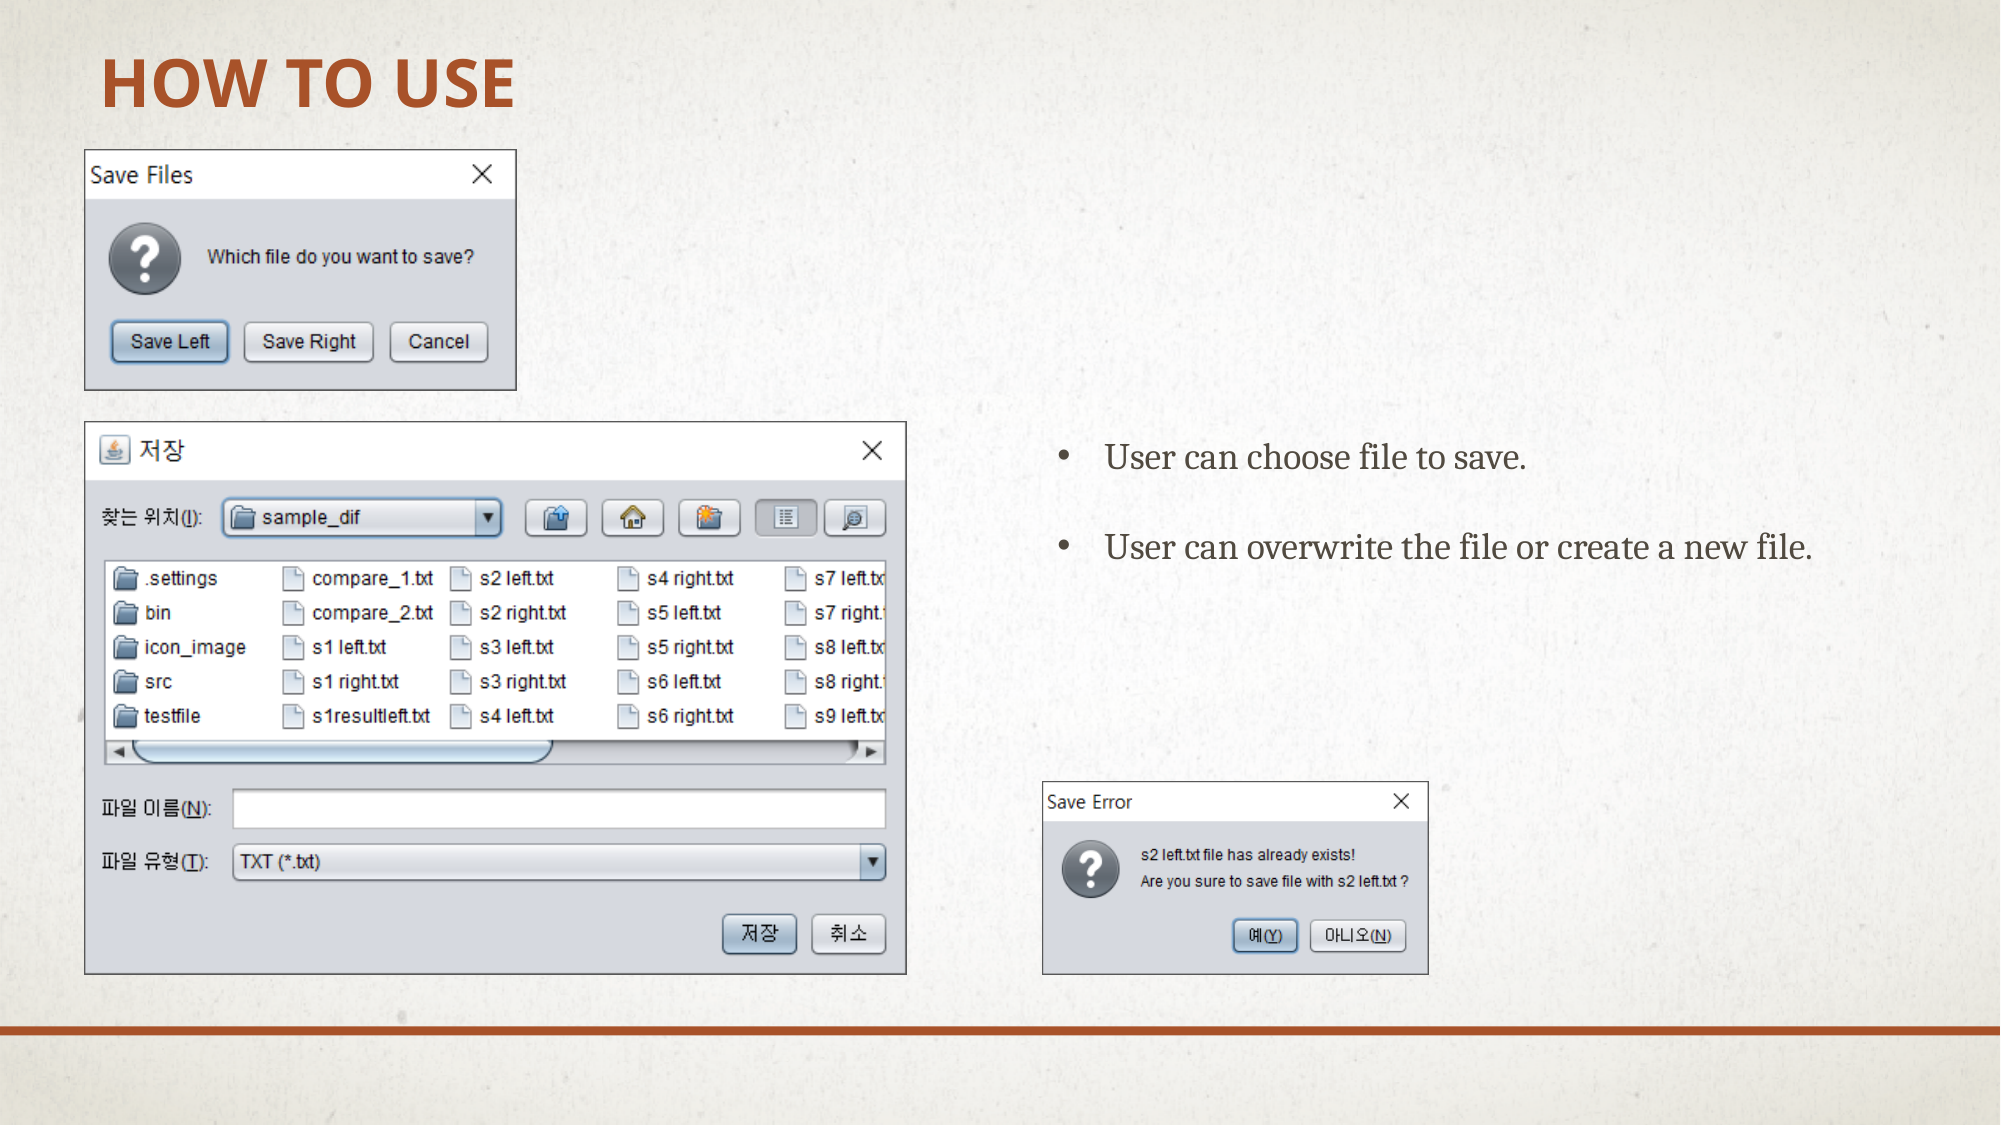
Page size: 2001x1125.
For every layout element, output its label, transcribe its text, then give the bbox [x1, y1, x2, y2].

text_box User can choose file to save. User can overwrite the file or create a new file. [1042, 424, 1942, 575]
title How to use [84, 0, 1660, 130]
picture [0, 0, 2001, 1125]
